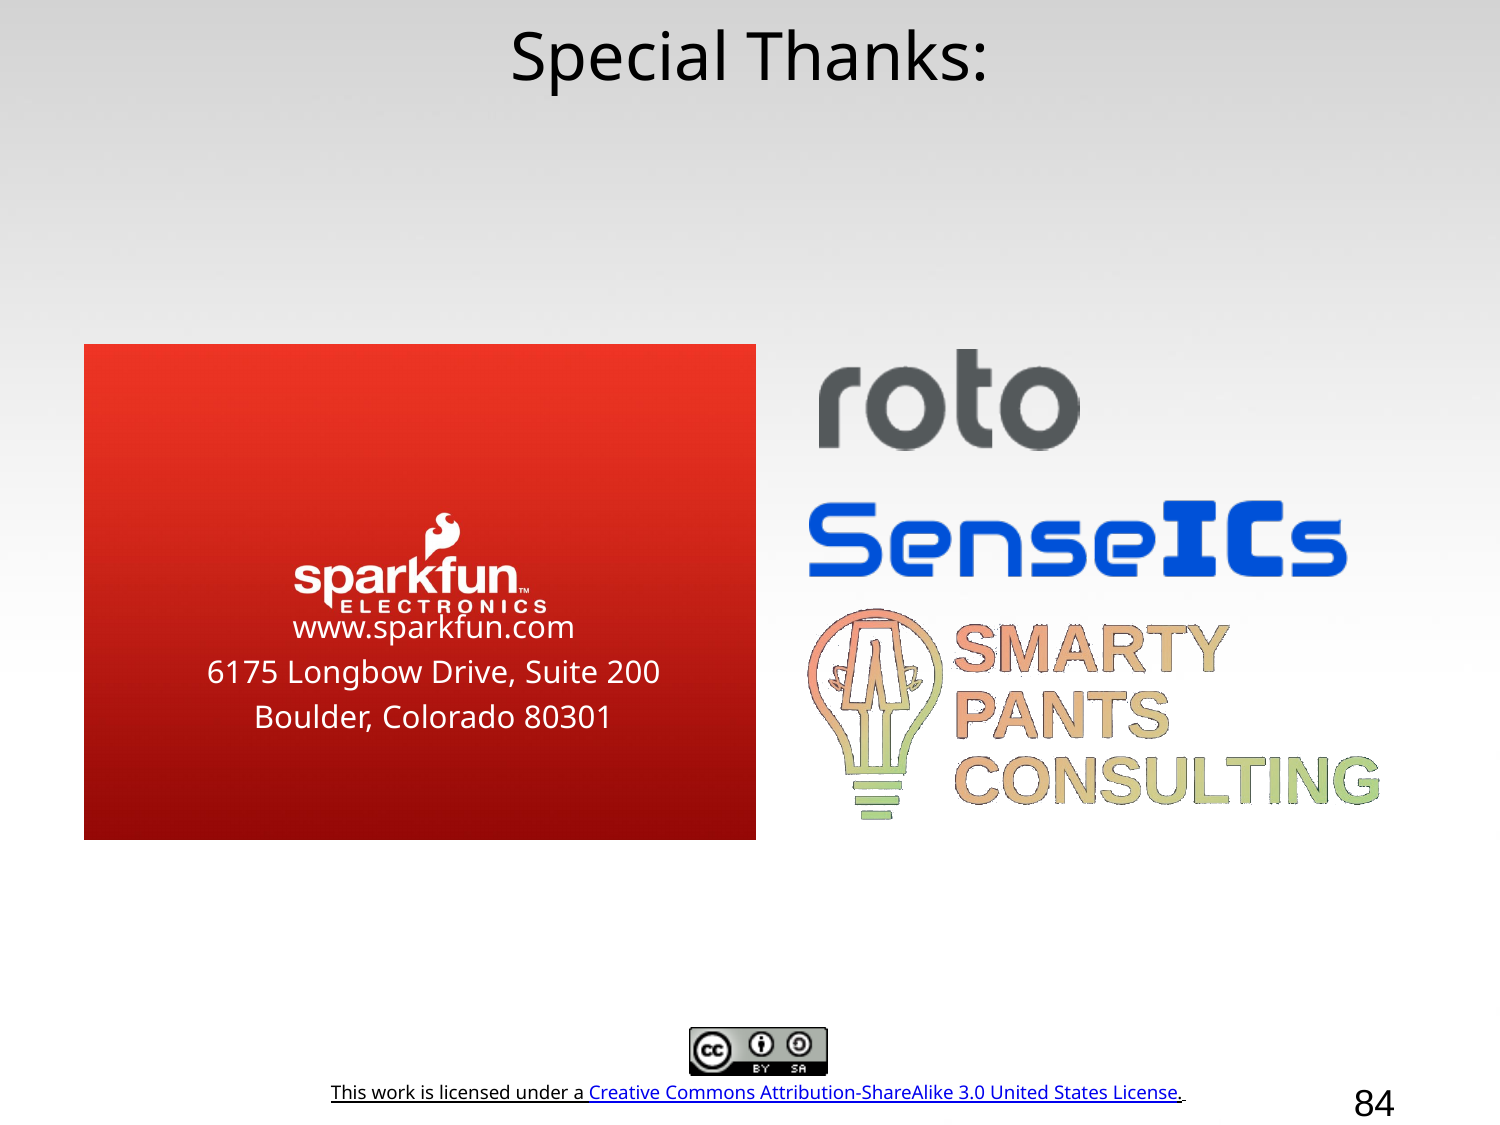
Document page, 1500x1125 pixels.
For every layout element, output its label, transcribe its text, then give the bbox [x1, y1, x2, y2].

picture [0, 0, 1500, 1125]
title Special Thanks: [112, 0, 1388, 188]
